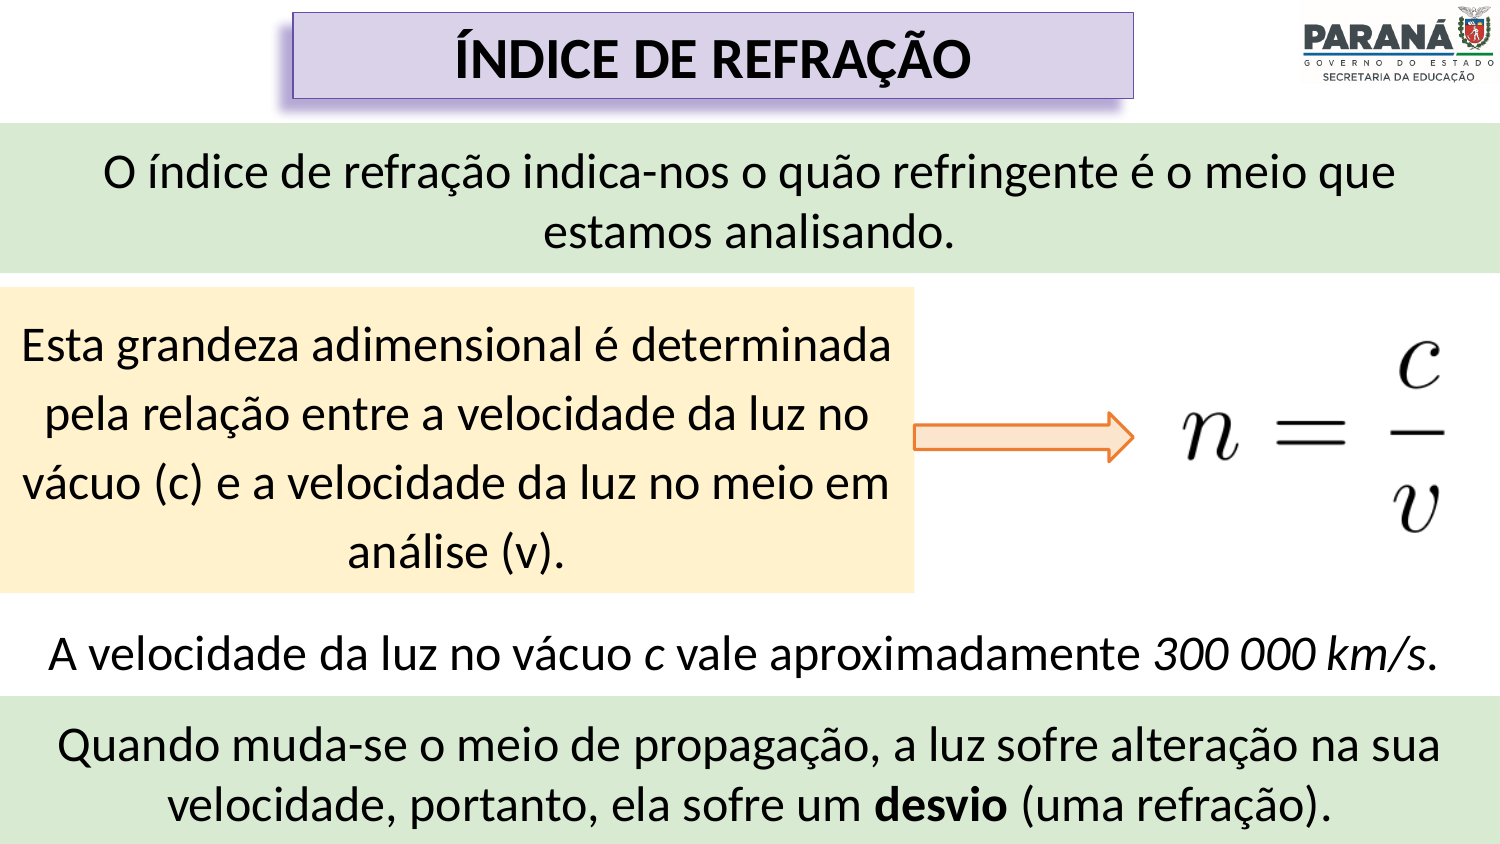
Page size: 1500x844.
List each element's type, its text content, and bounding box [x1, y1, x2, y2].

text_box Quando muda-se o meio de propagação, a luz sofre alteração na sua velocidade, portanto, ela sofre um desvio (uma refração). [0, 696, 1500, 844]
picture [1145, 308, 1488, 566]
text_box A velocidade da luz no vácuo c vale aproximadamente 300 000 km/s. [0, 605, 1500, 696]
text_box [914, 412, 1134, 462]
text_box ÍNDICE DE REFRAÇÃO [293, 12, 1134, 99]
text_box O índice de refração indica-nos o quão refringente é o meio que estamos analisando. [0, 123, 1500, 274]
picture [1300, 0, 1500, 84]
text_box Esta grandeza adimensional é determinada pela relação entre a velocidade da luz no vácuo (c) e a velocidade da luz no meio em análise (v). [0, 287, 915, 594]
